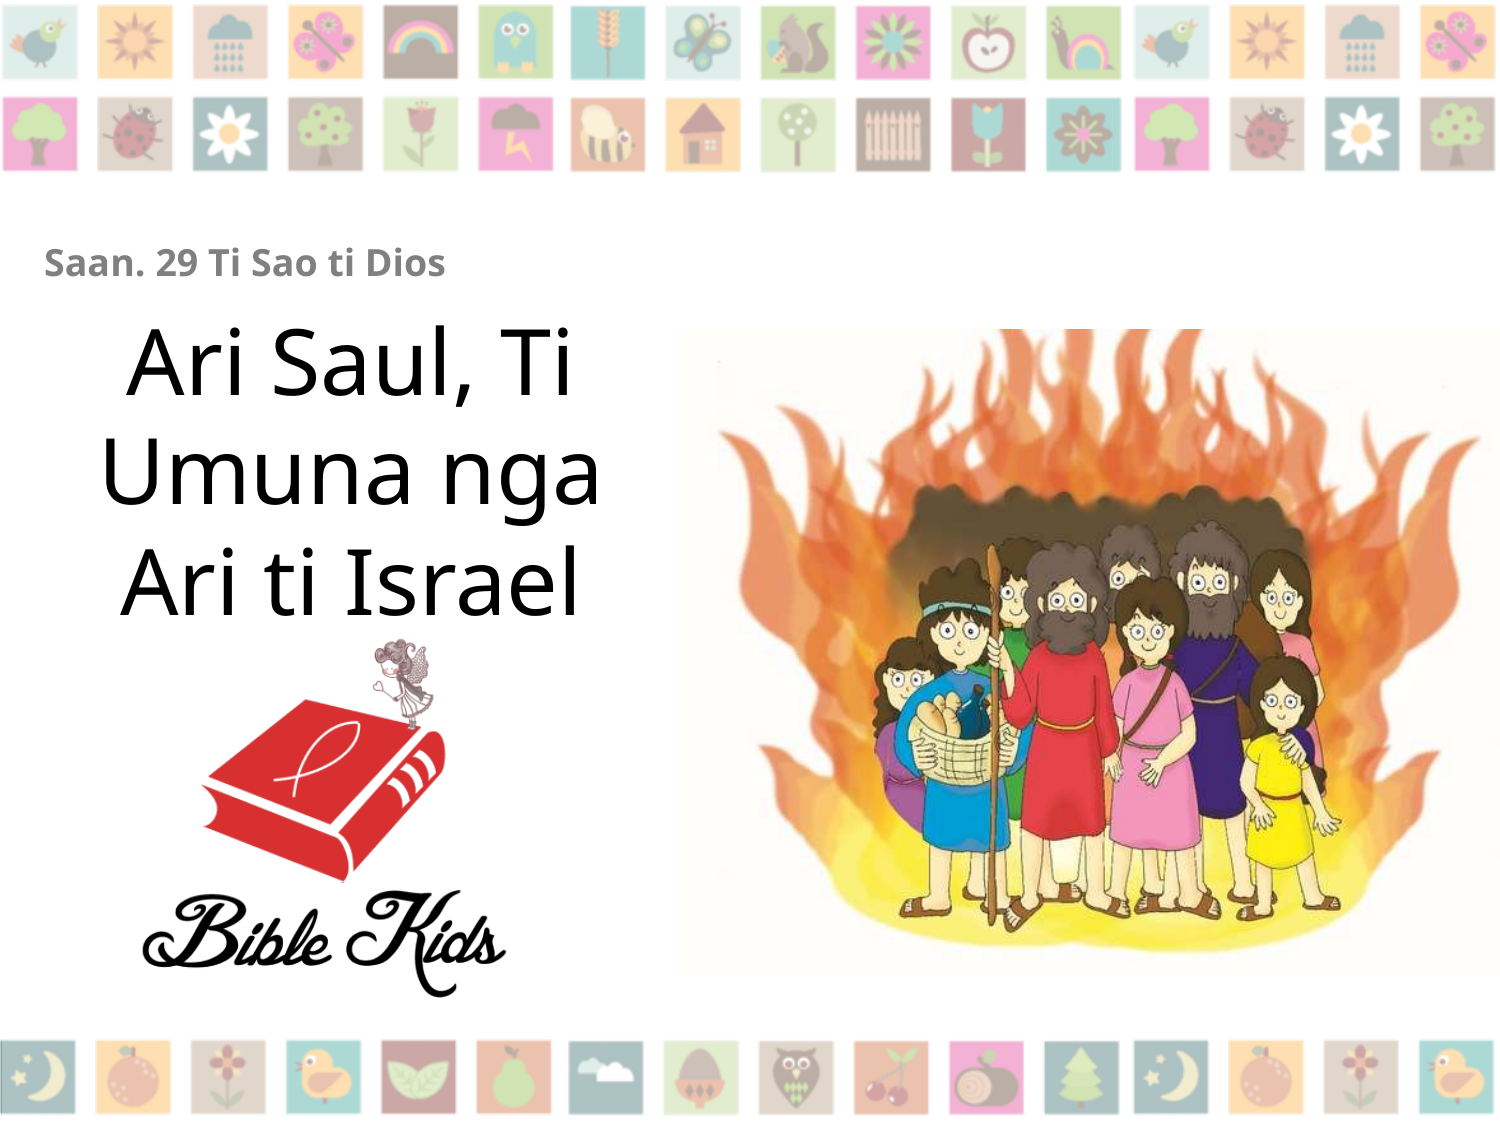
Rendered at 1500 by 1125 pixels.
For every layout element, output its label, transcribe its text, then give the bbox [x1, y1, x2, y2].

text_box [0, 3, 1500, 181]
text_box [0, 1028, 1500, 1118]
picture [117, 600, 544, 1027]
text_box Ari Saul, Ti Umuna nga Ari ti Israel [28, 296, 674, 641]
text_box Saan. 29 Ti Sao ti Dios [29, 231, 573, 292]
picture [677, 329, 1500, 977]
